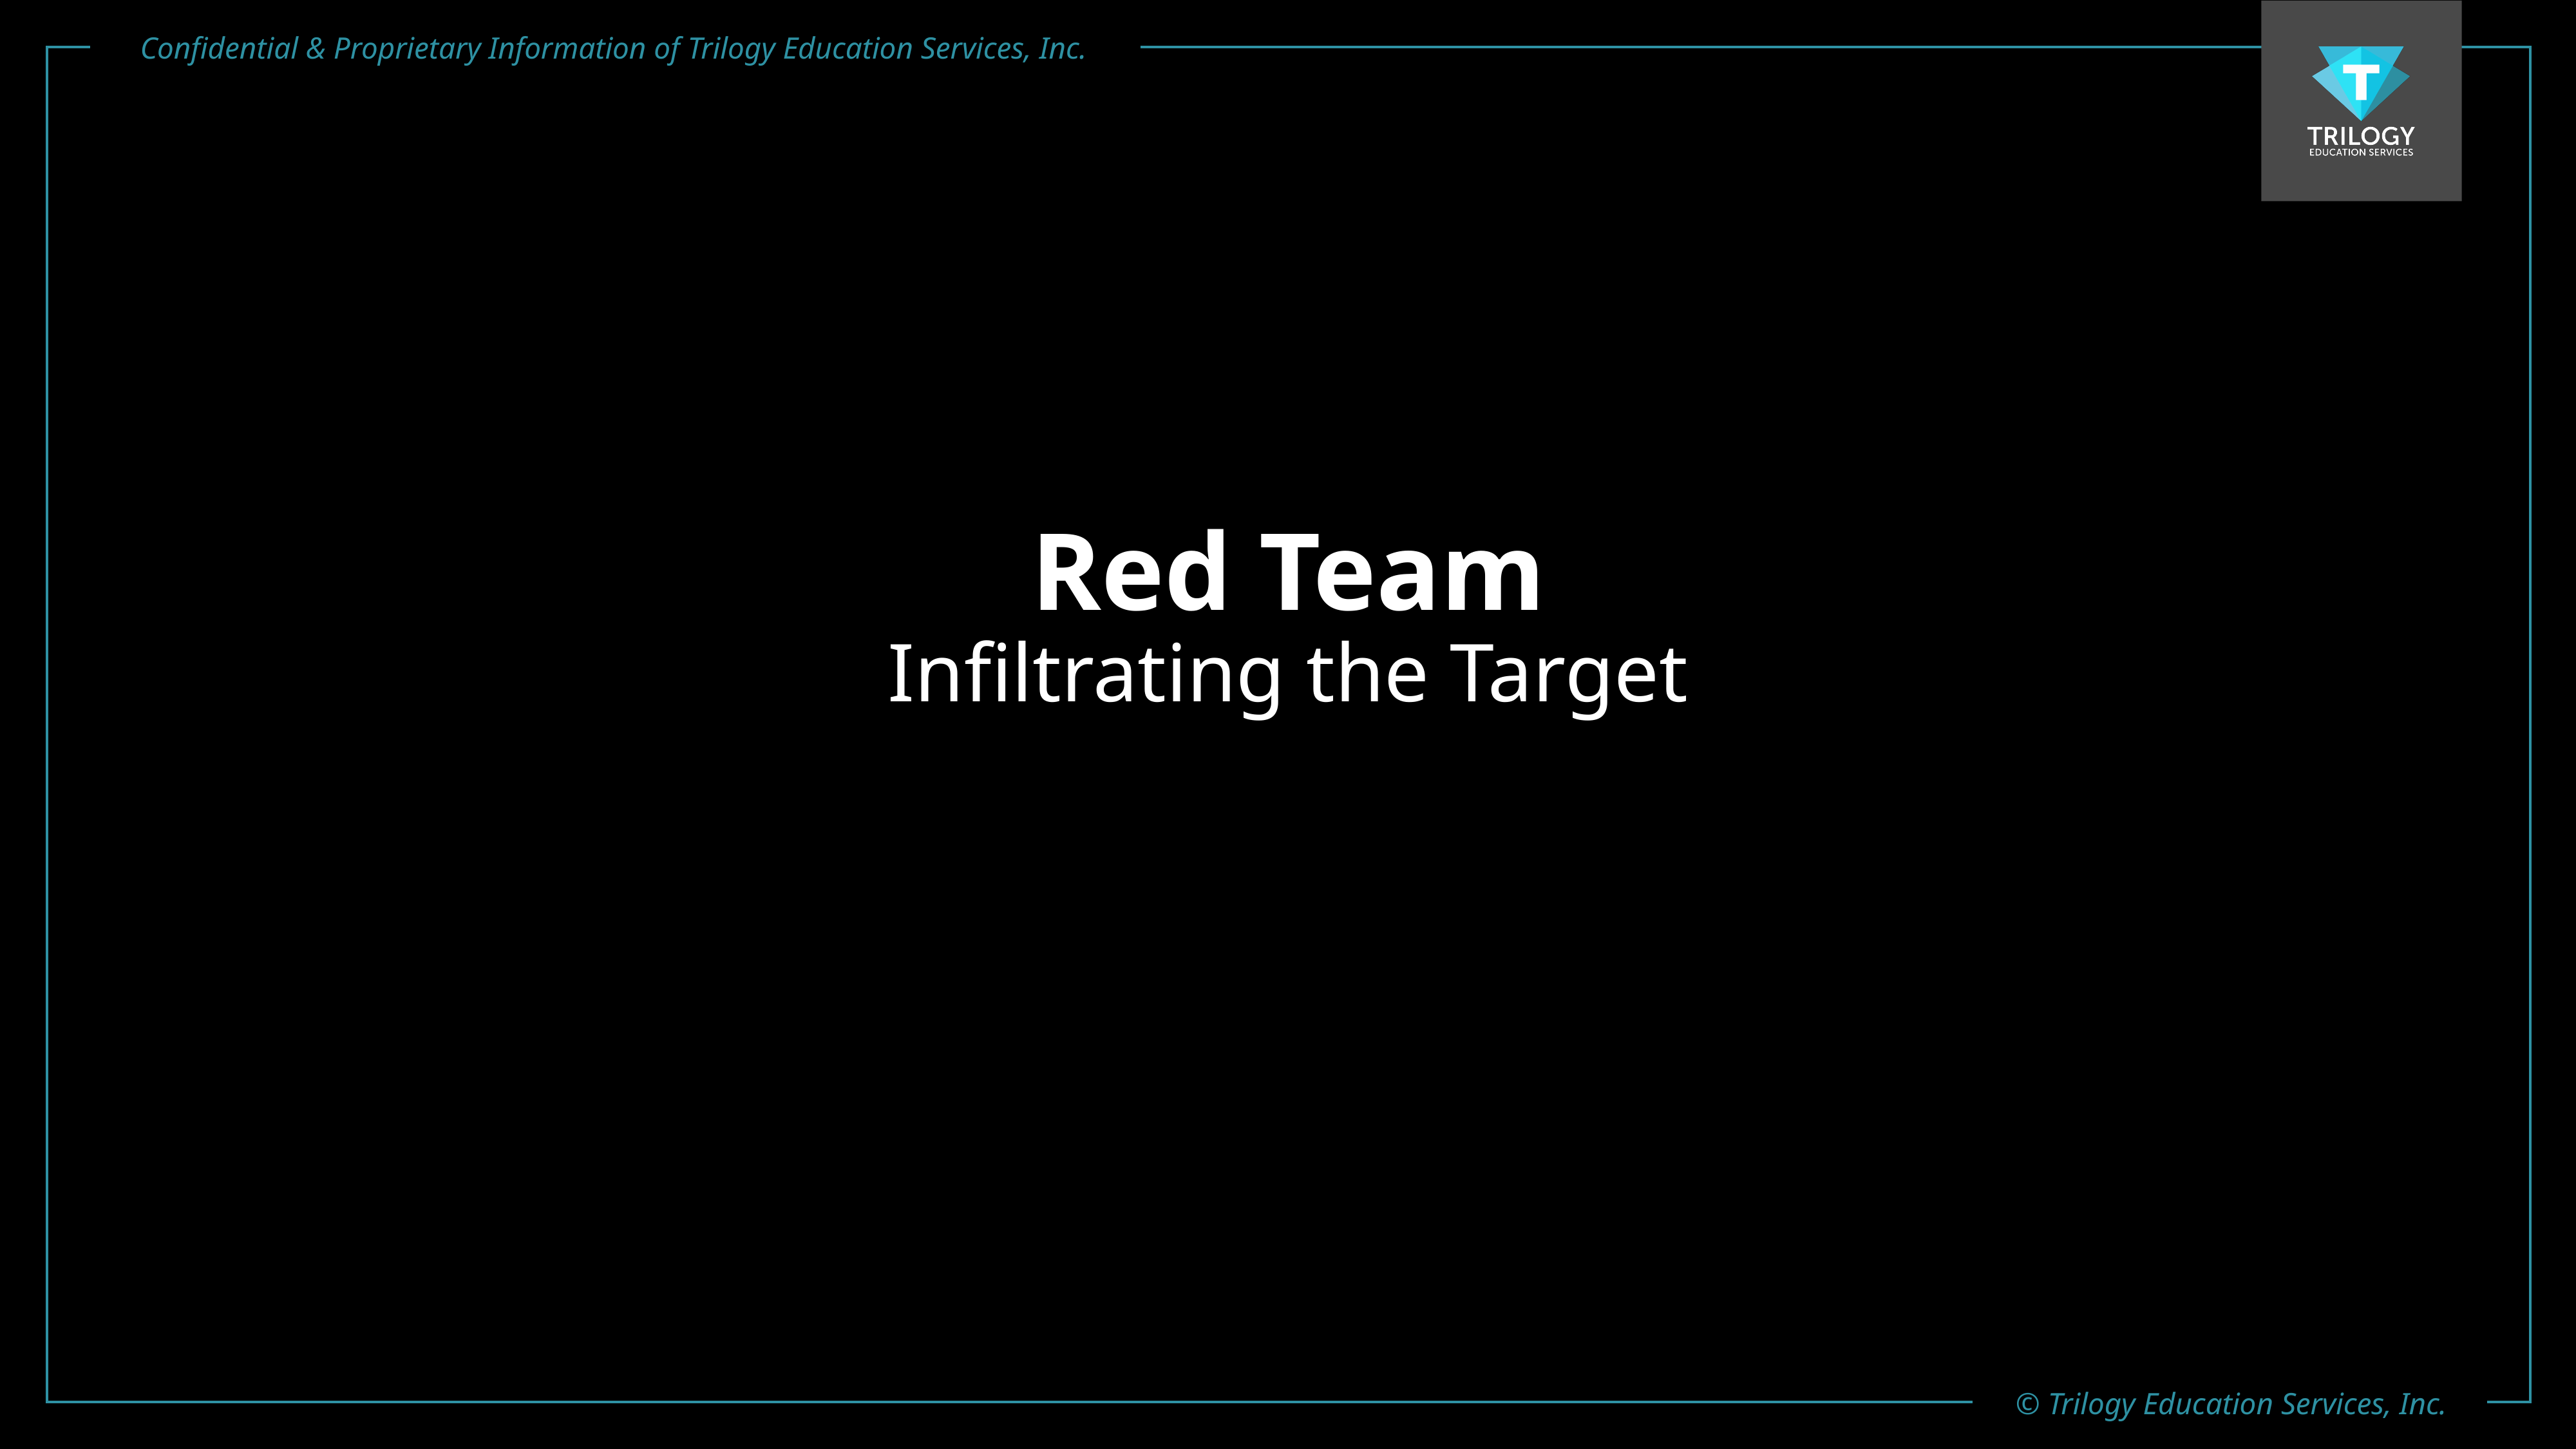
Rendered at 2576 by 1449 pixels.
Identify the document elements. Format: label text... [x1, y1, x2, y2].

title Red Team Infiltrating the Target [177, 502, 2400, 735]
picture [2307, 46, 2415, 156]
